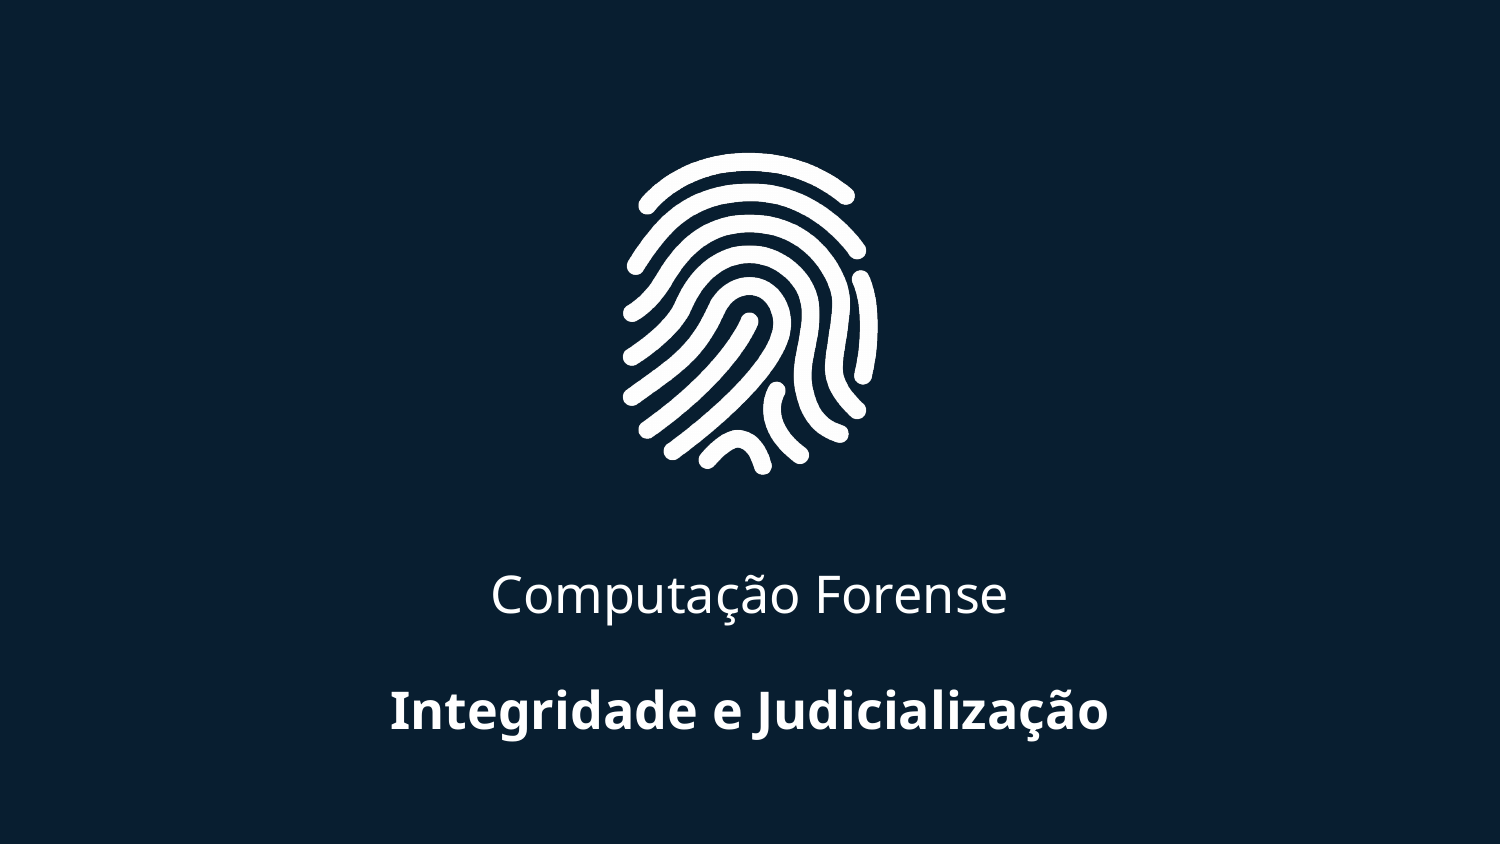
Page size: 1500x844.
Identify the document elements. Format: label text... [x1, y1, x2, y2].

text_box Integridade e Judicialização [257, 662, 1243, 755]
picture [622, 152, 878, 475]
